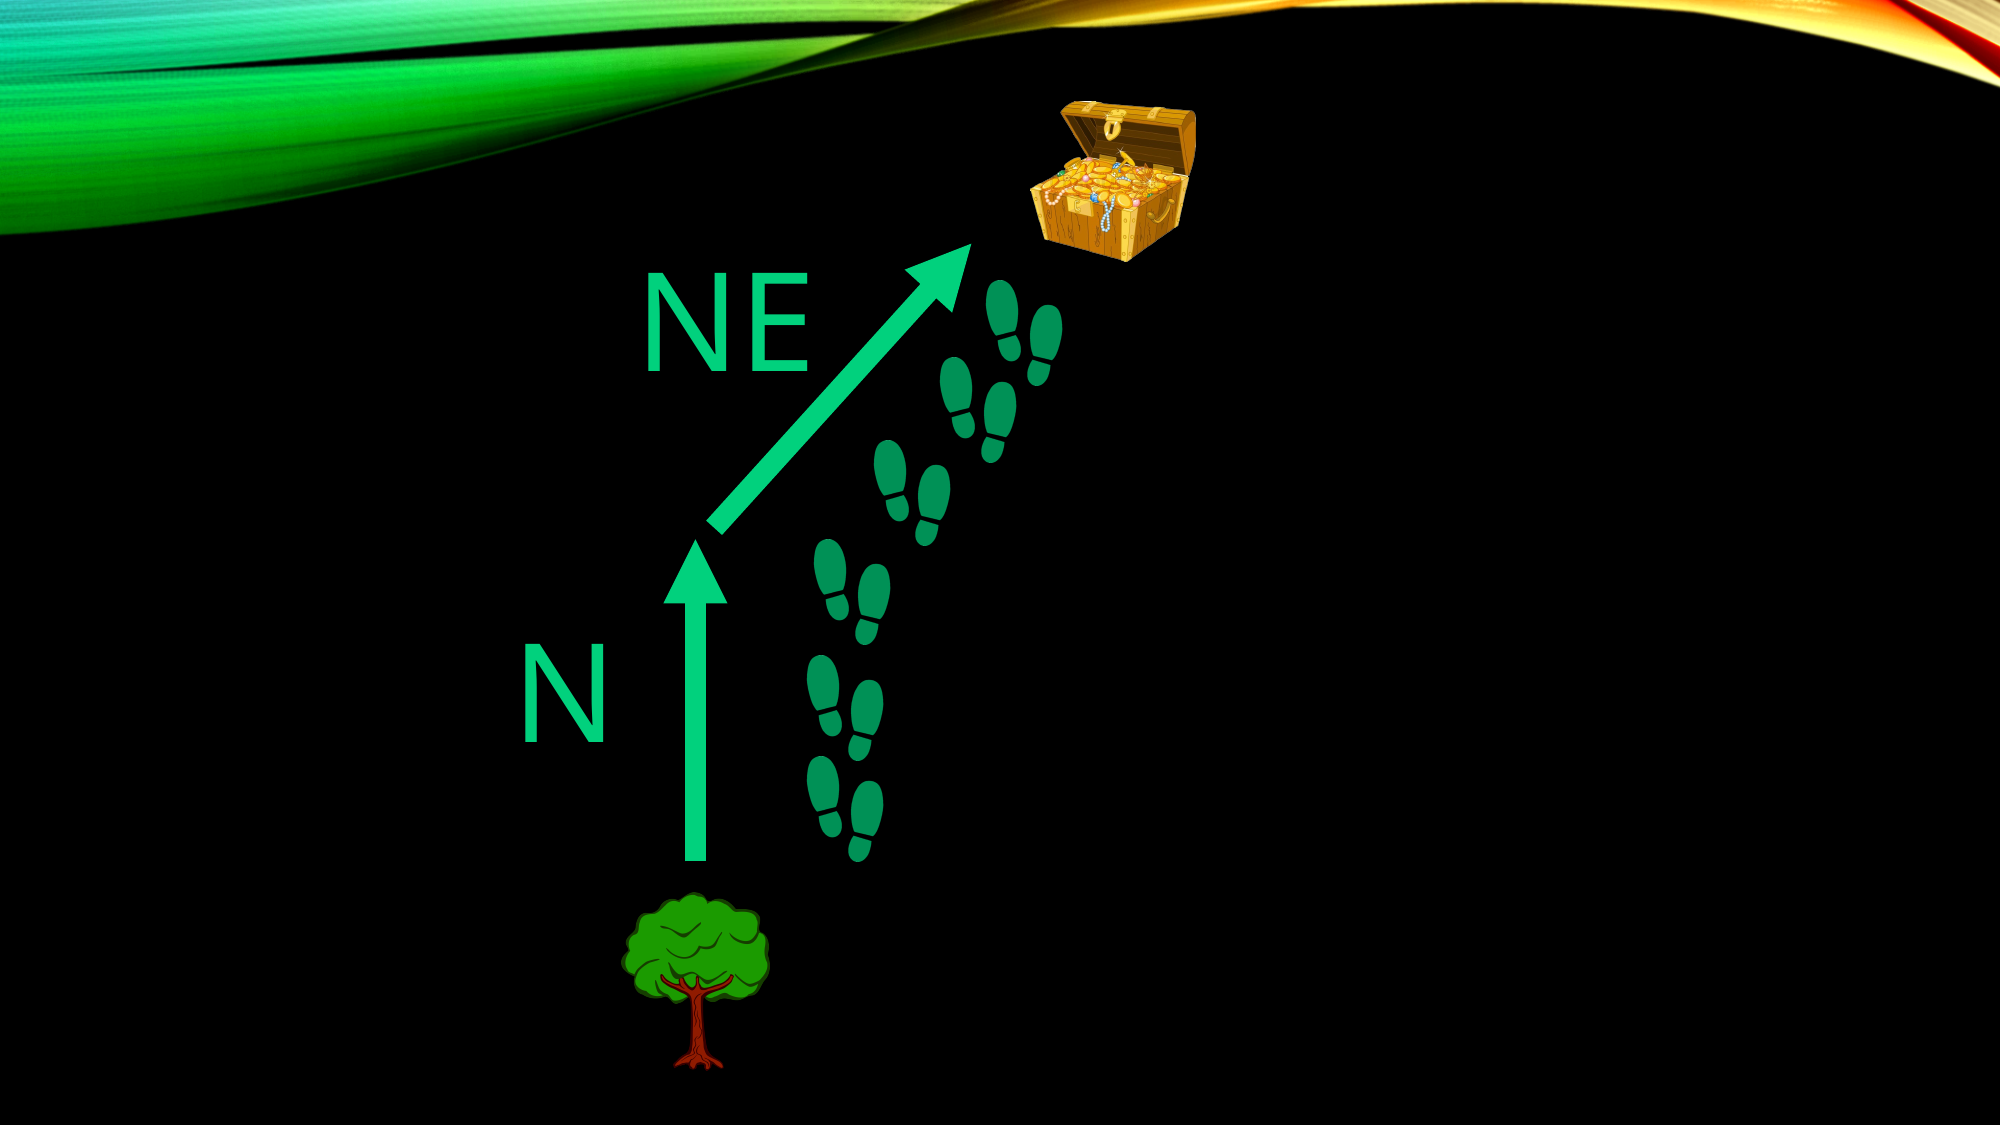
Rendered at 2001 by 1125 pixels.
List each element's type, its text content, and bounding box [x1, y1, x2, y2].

picture [799, 529, 966, 645]
picture [615, 886, 776, 1077]
text_box N [497, 597, 631, 778]
picture [791, 655, 898, 862]
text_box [713, 243, 972, 529]
text_box NE [620, 226, 833, 406]
picture [972, 280, 1077, 464]
picture [0, 0, 2000, 263]
